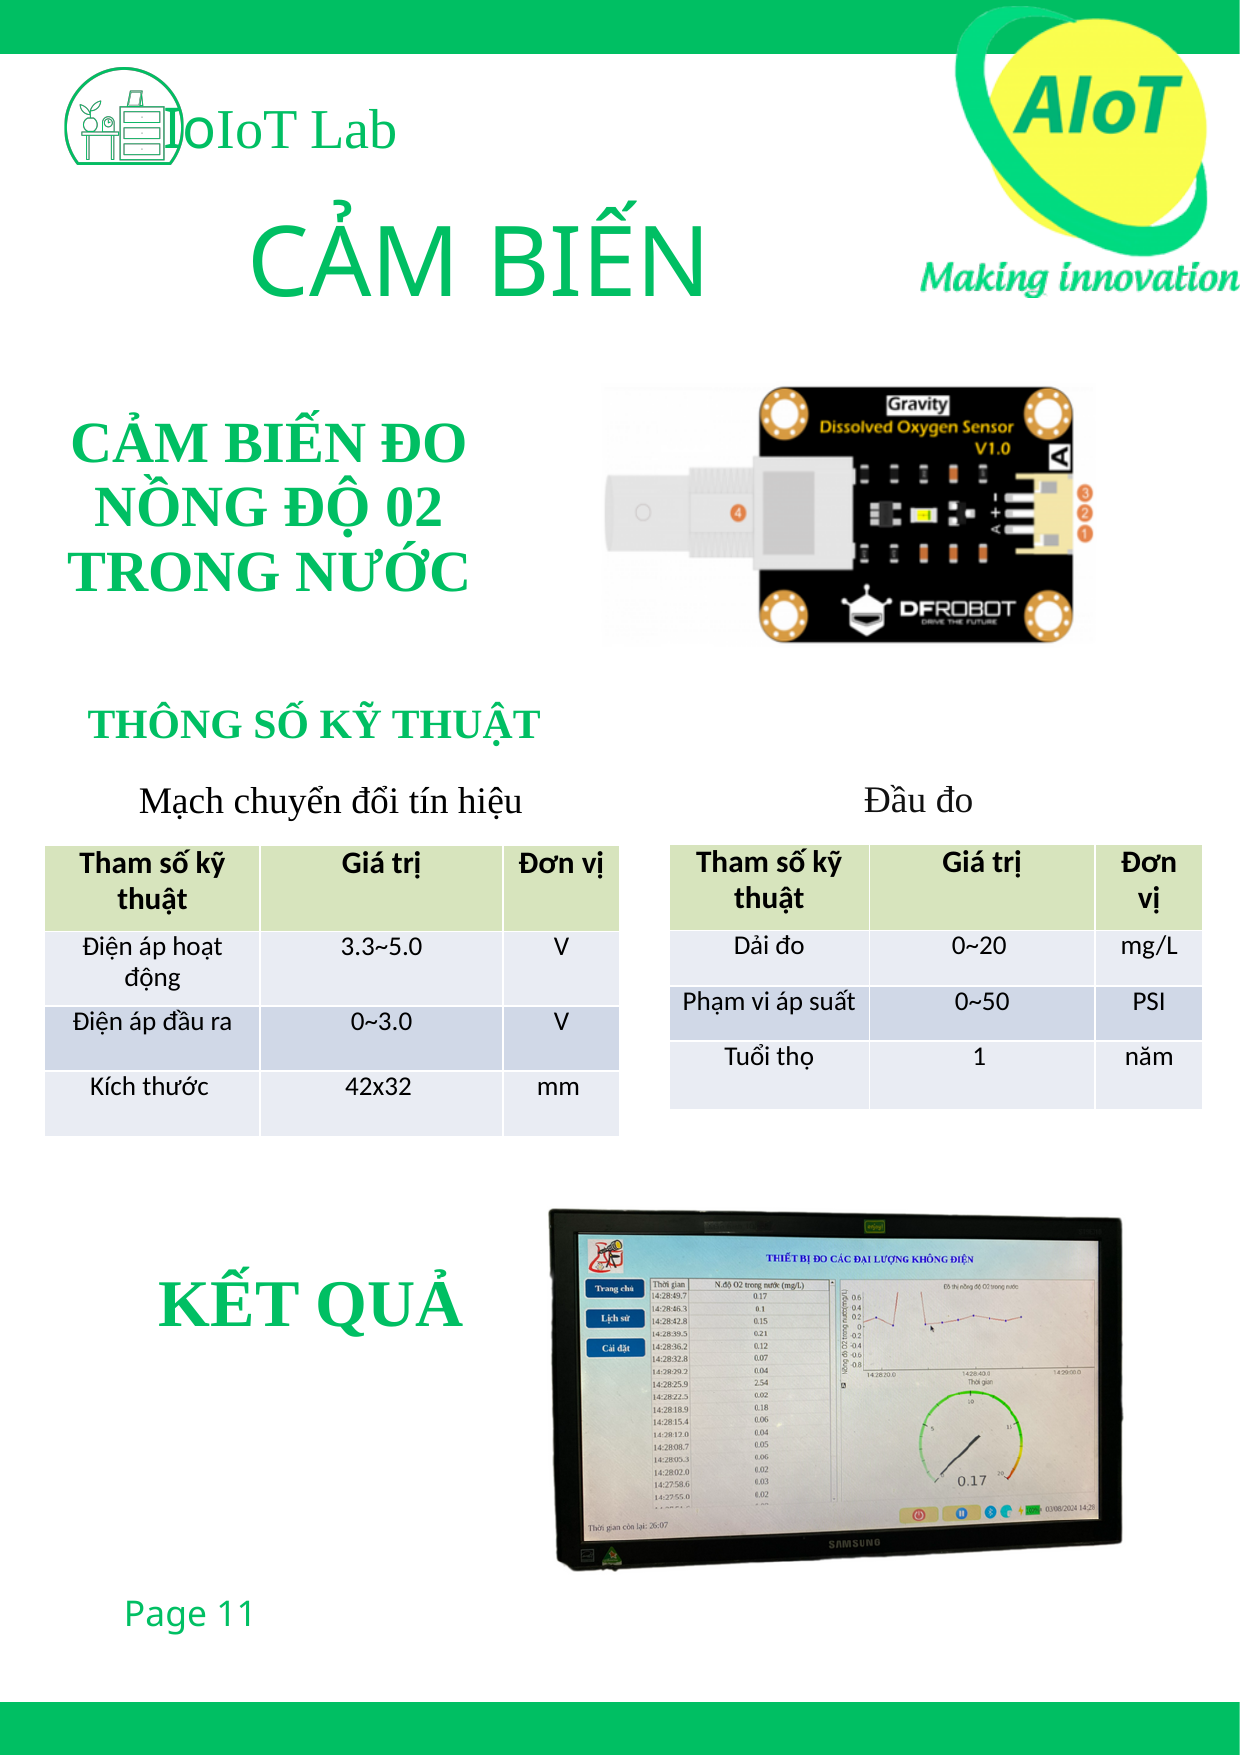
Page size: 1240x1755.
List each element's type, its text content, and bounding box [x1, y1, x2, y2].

table_cell Tuổi thọ [670, 1042, 869, 1109]
table_cell V [504, 1007, 619, 1070]
table_cell năm [1096, 1042, 1202, 1109]
text_box IoIoT Lab [163, 81, 476, 160]
text_box [547, 365, 1240, 666]
table_cell PSI [1096, 987, 1202, 1040]
text_box Mạch chuyển đổi tín hiệu [123, 768, 569, 829]
table_cell 0~50 [870, 987, 1094, 1040]
table_cell 1 [870, 1042, 1094, 1109]
table_cell Kích thước [45, 1072, 259, 1136]
table_header Tham số kỹ thuật [670, 845, 869, 930]
text_box [920, 62, 1240, 298]
table_cell Điện áp hoạt động [45, 932, 259, 1005]
table_header Đơn vị [1096, 845, 1202, 930]
text_box [64, 67, 184, 165]
table_cell 42x32 [261, 1072, 502, 1136]
table_header Giá trị [261, 846, 502, 931]
table_header Giá trị [870, 845, 1094, 930]
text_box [0, 1701, 1240, 1755]
table_cell Dải đo [670, 931, 869, 985]
table_cell Điện áp đầu ra [45, 1007, 259, 1070]
table_header Tham số kỹ thuật [45, 846, 259, 931]
table_header Đơn vị [504, 846, 619, 931]
text_box CẢM BIẾN [0, 213, 963, 316]
text_box KẾT QUẢ [42, 1269, 581, 1340]
table_cell mm [504, 1072, 619, 1136]
text_box THÔNG SỐ KỸ THUẬT [44, 676, 584, 747]
text_box Page 11 [123, 1583, 436, 1634]
table_cell 0~3.0 [261, 1007, 502, 1070]
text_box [0, 0, 1240, 54]
table_cell V [504, 932, 619, 1005]
text_box [547, 1124, 1158, 1582]
text_box Đầu đo [849, 767, 1240, 828]
table_cell mg/L [1096, 931, 1202, 985]
table_cell 0~20 [870, 931, 1094, 985]
table_cell Phạm vi áp suất [670, 987, 869, 1040]
text_box CẢM BIẾN ĐO NỒNG ĐỘ 02 TRONG NƯỚC [0, 410, 539, 603]
table_cell 3.3~5.0 [261, 932, 502, 1005]
